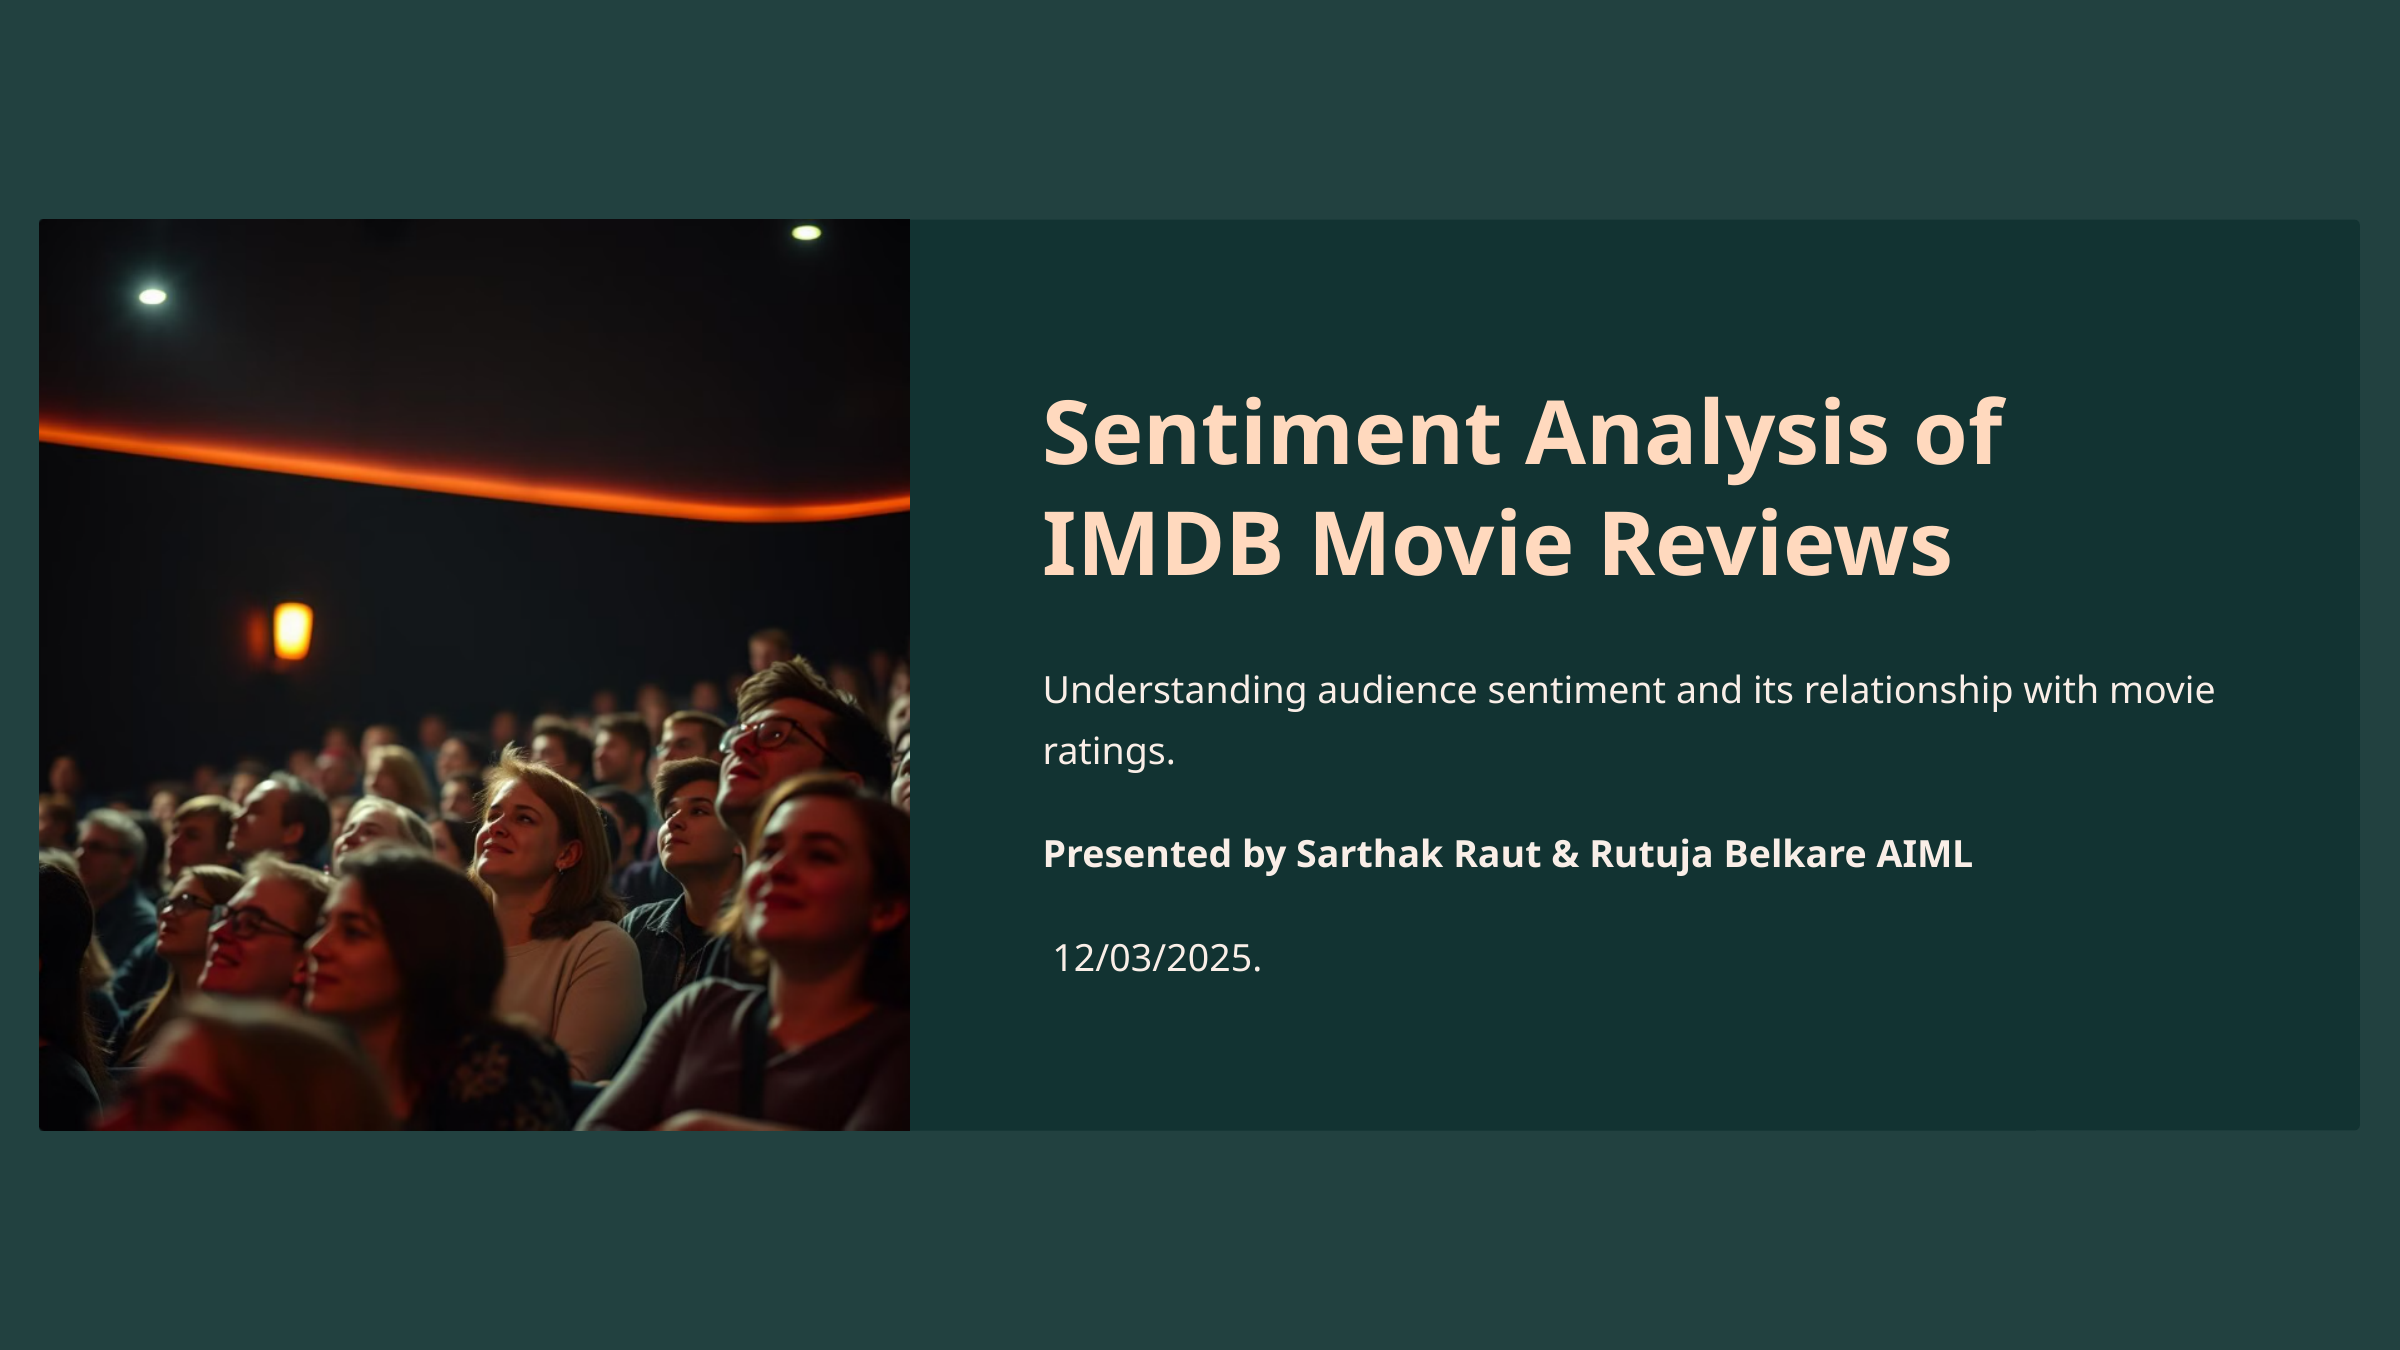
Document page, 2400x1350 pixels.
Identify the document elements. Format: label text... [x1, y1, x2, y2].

text_box Sentiment Analysis of IMDB Movie Reviews [1042, 370, 2228, 594]
picture [39, 219, 910, 1131]
text_box 12/03/2025. [1042, 918, 2228, 980]
text_box Understanding audience sentiment and its relationship with movie ratings. [1042, 650, 2228, 773]
text_box [910, 219, 2360, 1131]
text_box Presented by Sarthak Raut & Rutuja Belkare AIML [1042, 815, 2228, 876]
